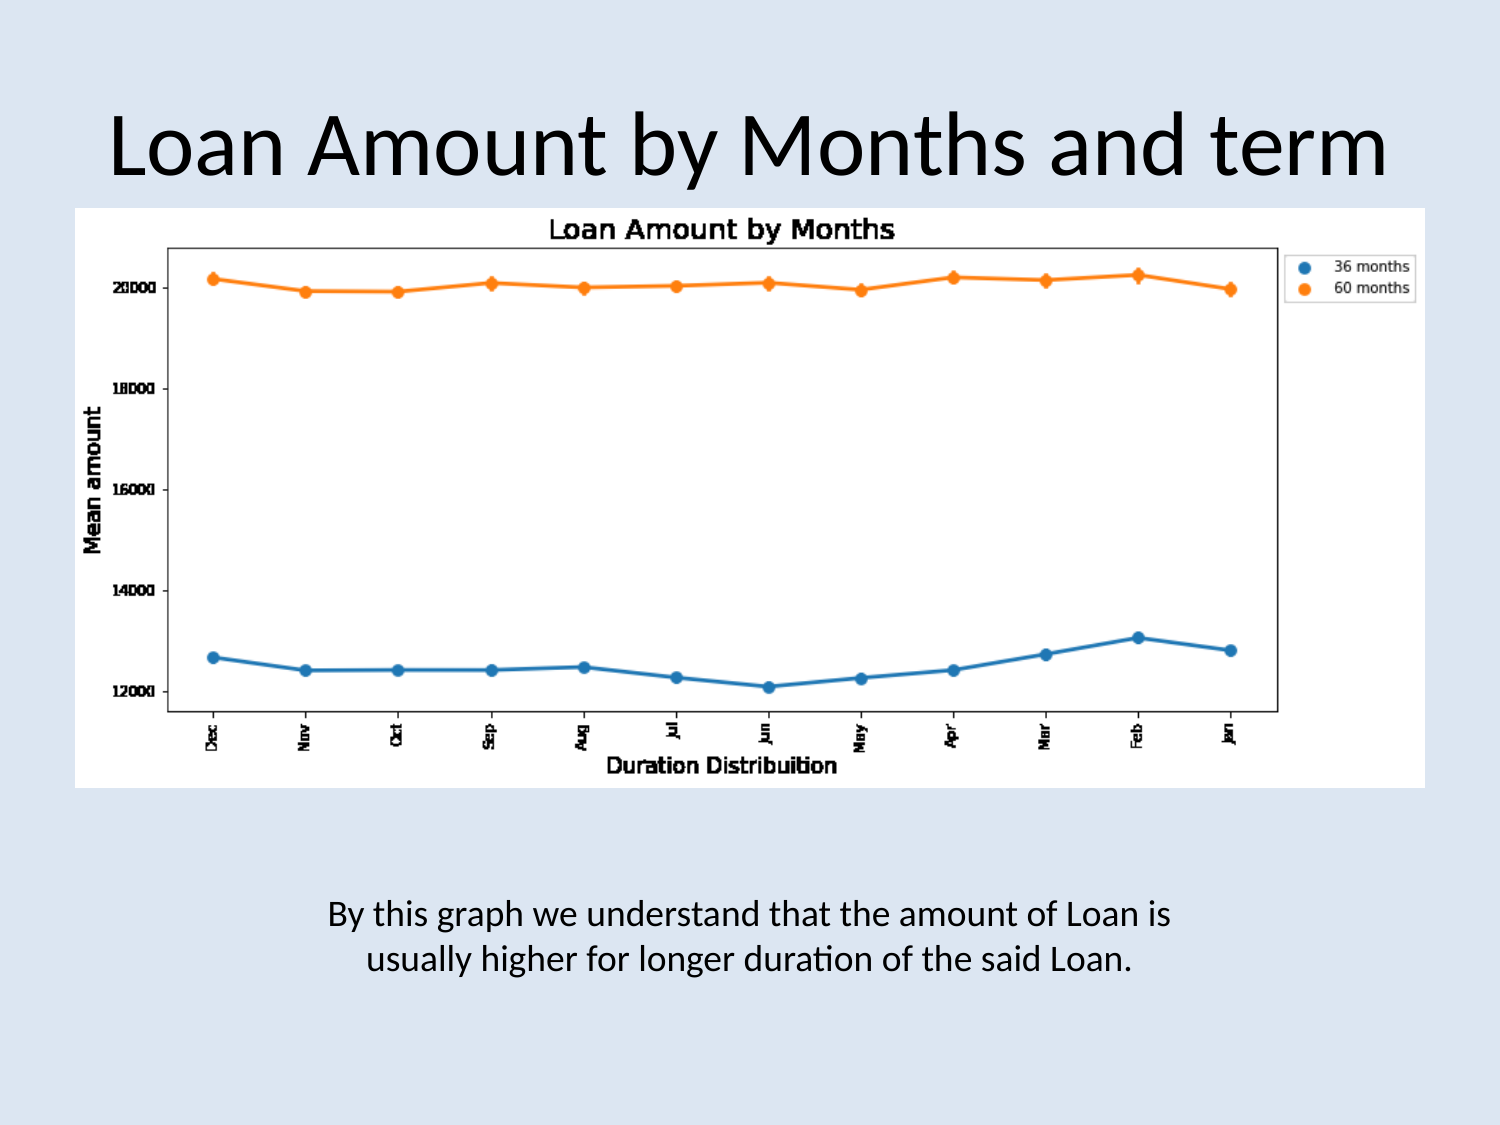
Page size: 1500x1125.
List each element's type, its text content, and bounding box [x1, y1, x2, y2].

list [74, 207, 1426, 789]
title Loan Amount by Months and term [75, 45, 1425, 207]
text_box By this graph we understand that the amount of Loan is usually higher for longer duration of the said Loan. [283, 881, 1217, 987]
